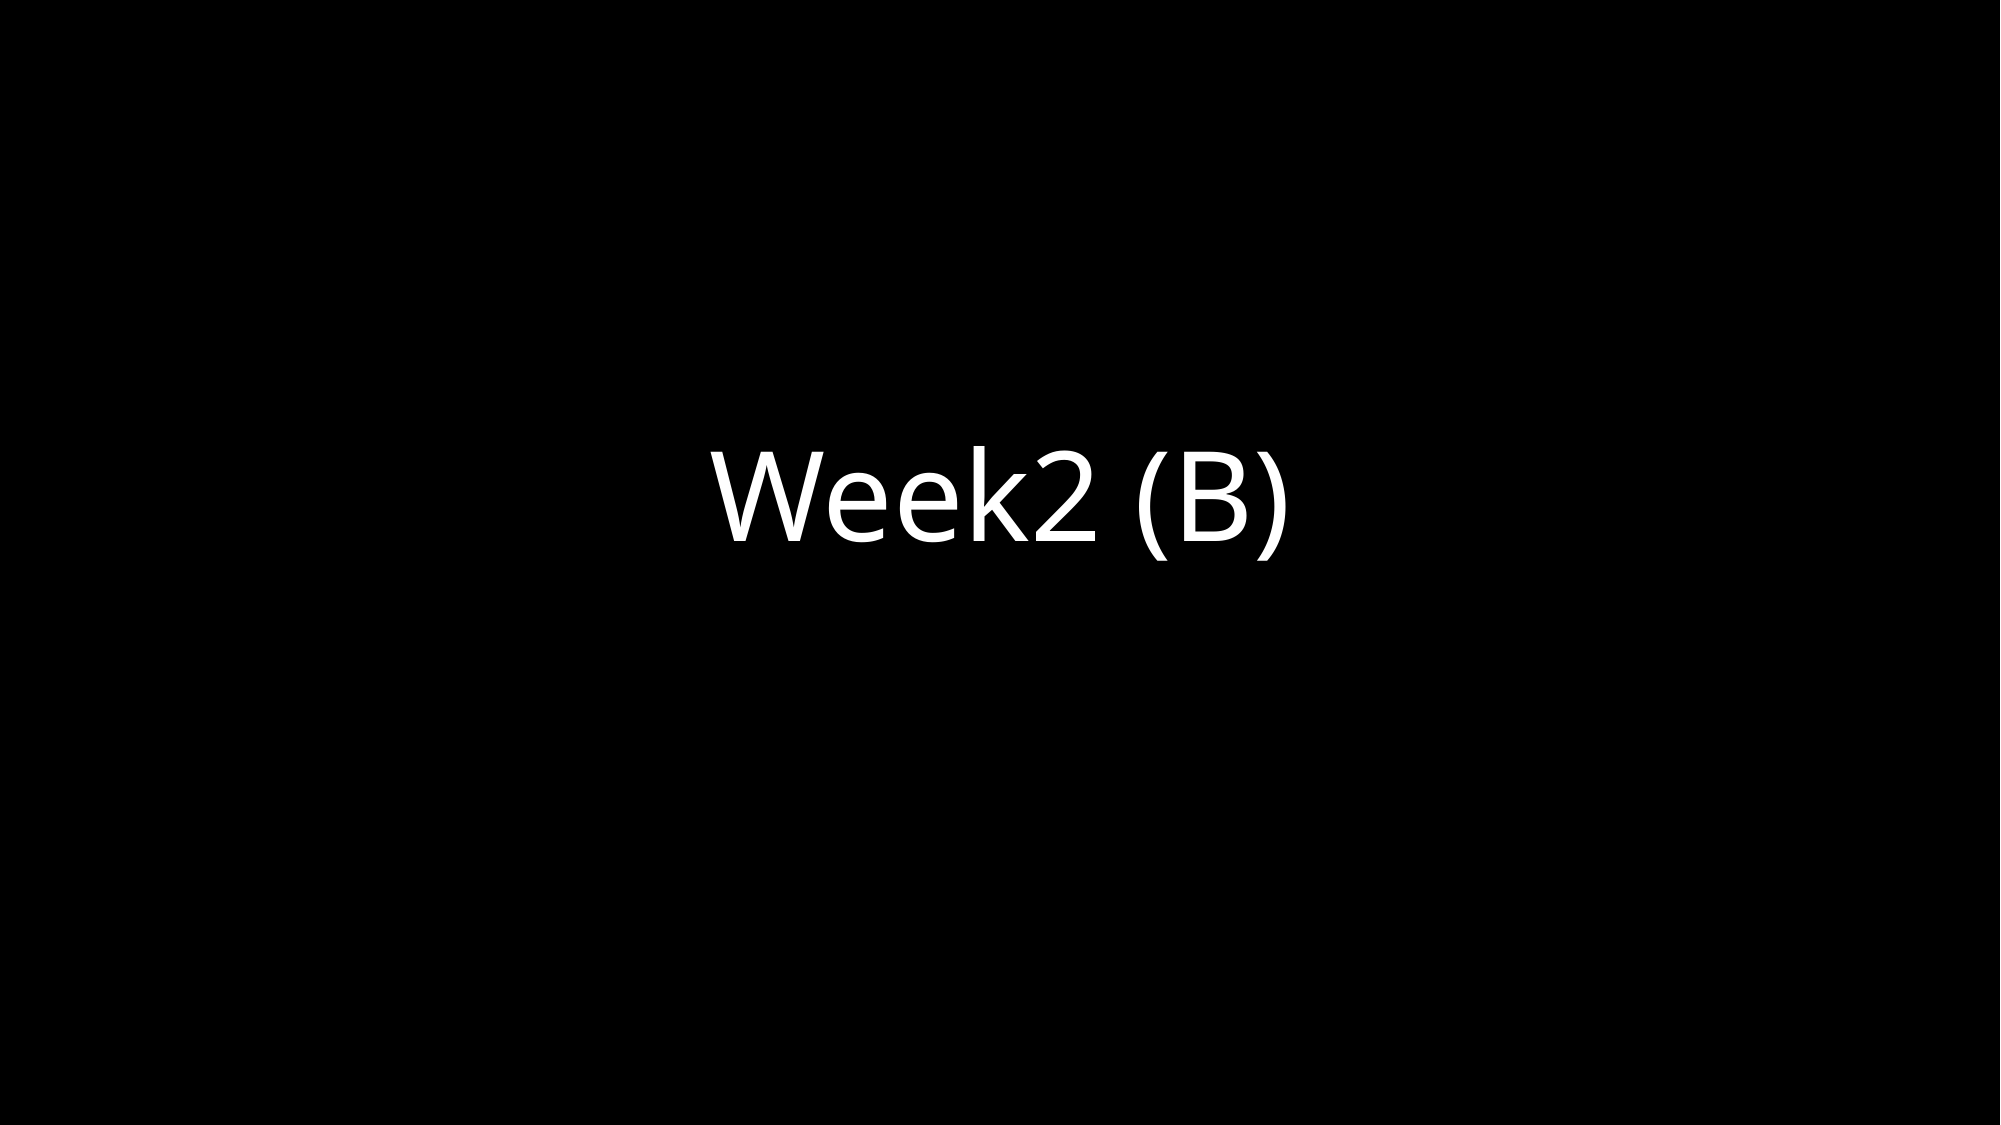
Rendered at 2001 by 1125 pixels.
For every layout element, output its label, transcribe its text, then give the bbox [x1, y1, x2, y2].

title Week2 (B) [249, 184, 1750, 576]
